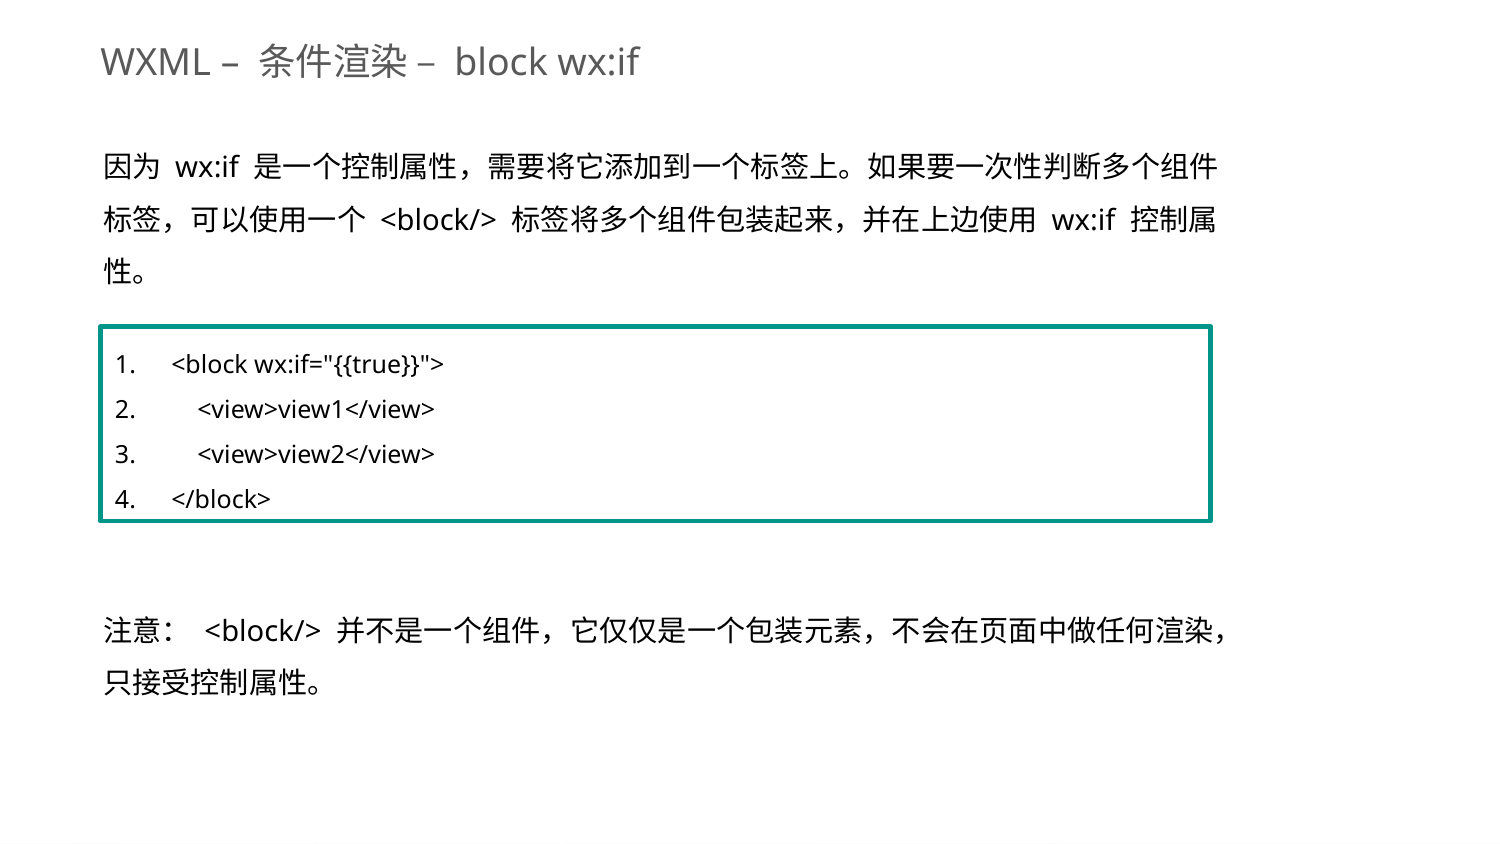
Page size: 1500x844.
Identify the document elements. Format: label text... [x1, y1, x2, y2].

text_box 注意： <block/> 并不是一个组件，它仅仅是一个包装元素，不会在页面中做任何渲染，只接受控制属性。 [88, 587, 1247, 707]
text_box WXML – 条件渲染 – block wx:if [100, 28, 857, 92]
text_box 因为 wx:if 是一个控制属性，需要将它添加到一个标签上。如果要一次性判断多个组件标签，可以使用一个 <block/> 标签将多个组件包装起来，并在上边使用 wx:if 控制属性。 [88, 123, 1247, 296]
text_box <block wx:if="{{true}}"> <view>view1</view> <view>view2</view> </block> [98, 325, 1213, 523]
